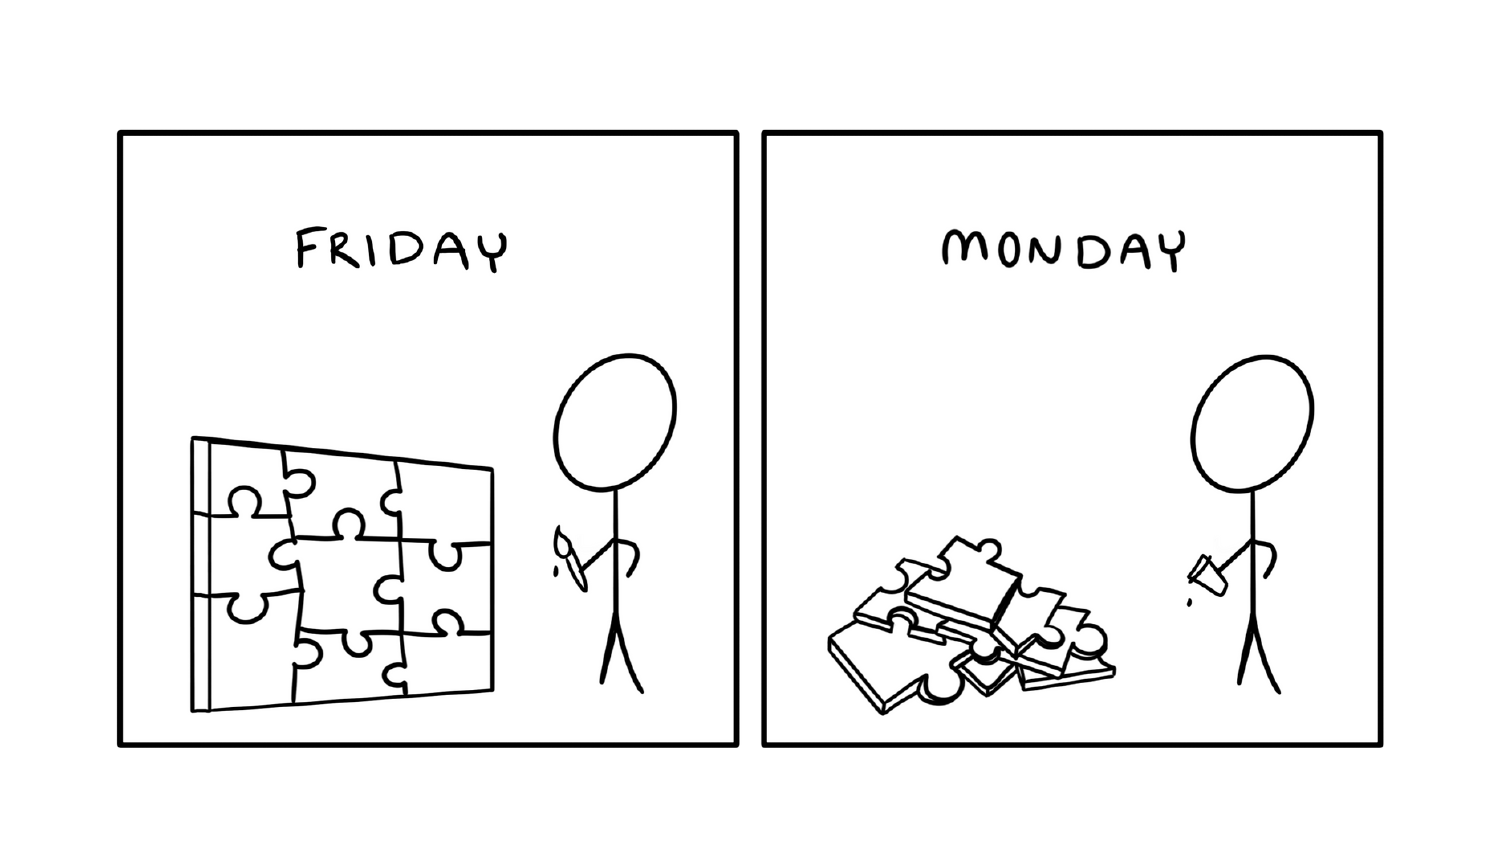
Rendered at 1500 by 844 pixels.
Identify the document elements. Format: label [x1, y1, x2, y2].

picture [108, 117, 1392, 760]
